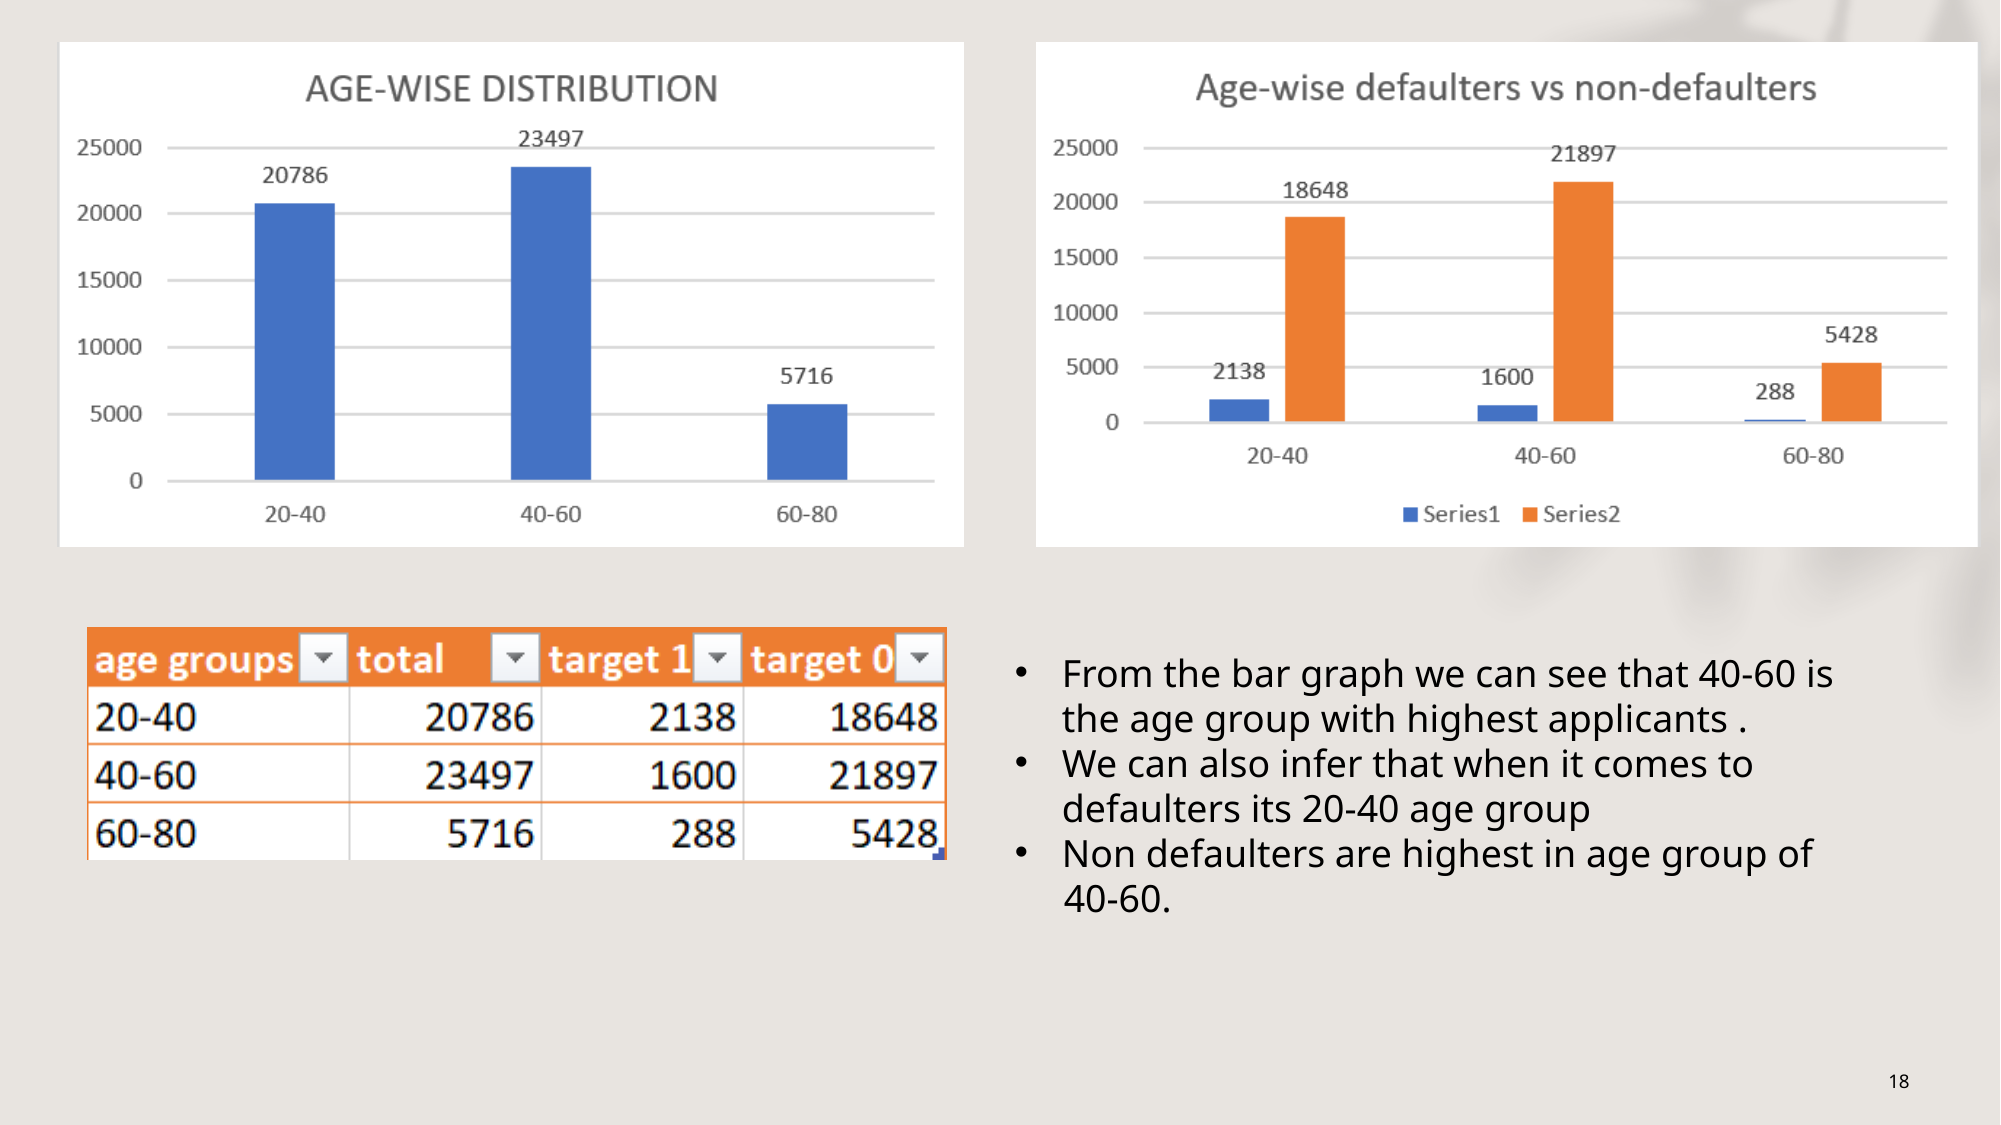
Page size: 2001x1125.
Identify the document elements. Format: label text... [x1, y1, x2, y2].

text_box From the bar graph we can see that 40-60 is the age group with highest applicants . We can also infer that when it comes to defaulters its 20-40 age group Non defaulters are highest in age group of 40-60. [999, 642, 1913, 927]
picture [57, 41, 964, 547]
picture [1035, 41, 1981, 547]
slide_number ‹#› [1474, 1052, 1925, 1113]
picture [87, 627, 948, 860]
